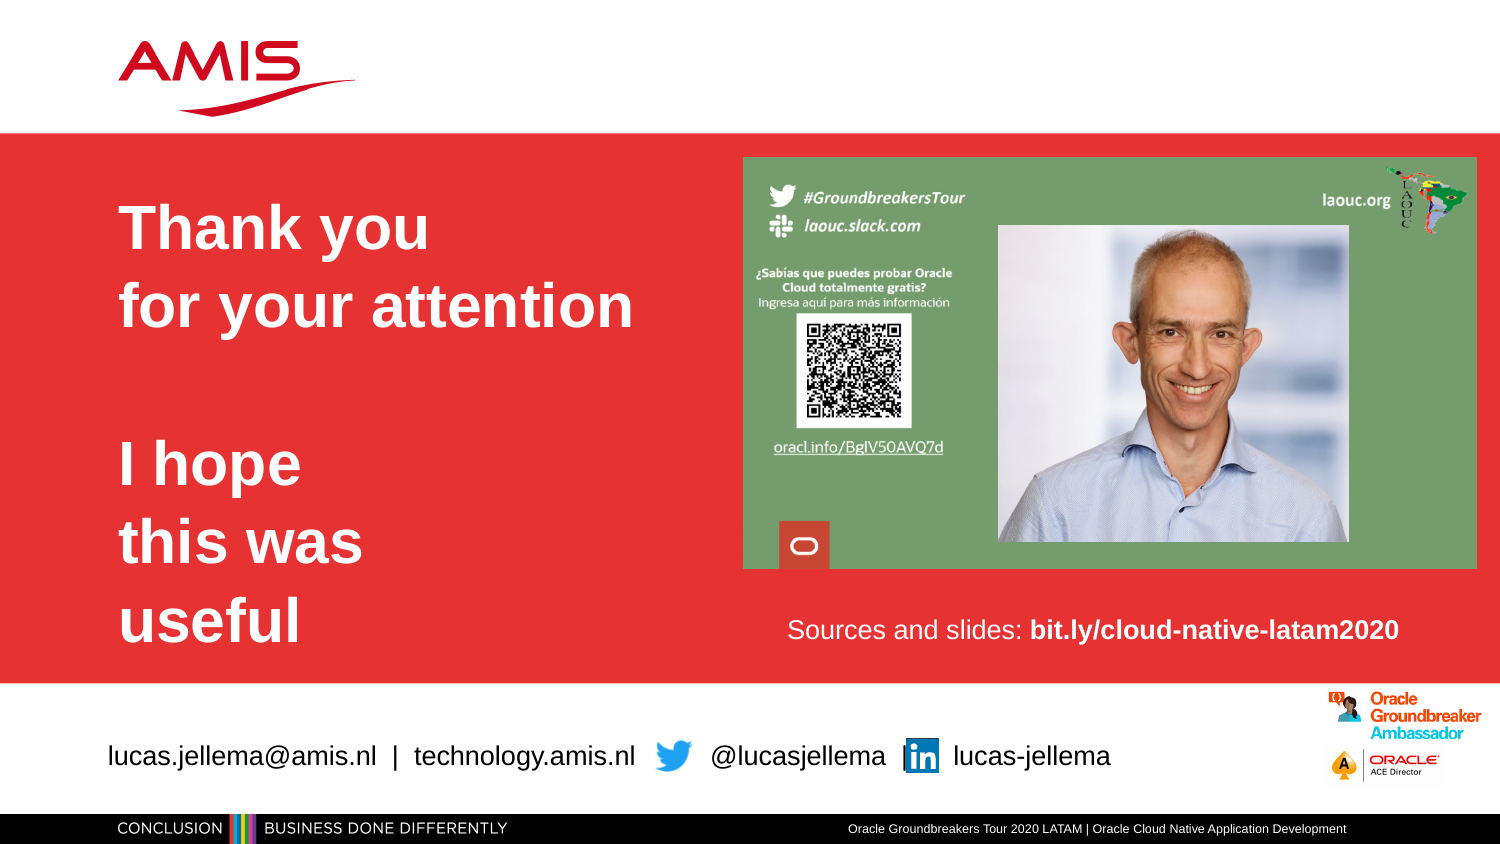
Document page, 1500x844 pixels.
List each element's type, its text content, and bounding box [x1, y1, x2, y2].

text_box Sources and slides: bit.ly/cloud-native-latam2020 [787, 612, 1400, 646]
picture [912, 753, 916, 768]
picture [648, 738, 695, 772]
title Thank you for your attention I hope this was useful [118, 183, 1382, 597]
text_box lucas.jellema@amis.nl | technology.amis.nl | @lucasjellema | lucas-jellema [107, 738, 648, 771]
picture [106, 17, 579, 125]
picture [1323, 742, 1446, 789]
picture [239, 814, 1500, 844]
text_box lucas.jellema@amis.nl | technology.amis.nl | @lucasjellema | lucas-jellema [939, 738, 1111, 771]
text_box lucas.jellema@amis.nl | technology.amis.nl | @lucasjellema | lucas-jellema [695, 738, 906, 771]
footer Oracle Groundbreakers Tour 2020 LATAM | Oracle Cloud Native Application Development [814, 820, 1347, 839]
picture [743, 157, 1477, 569]
picture [0, 814, 236, 844]
picture [1323, 687, 1486, 740]
picture [921, 753, 935, 768]
